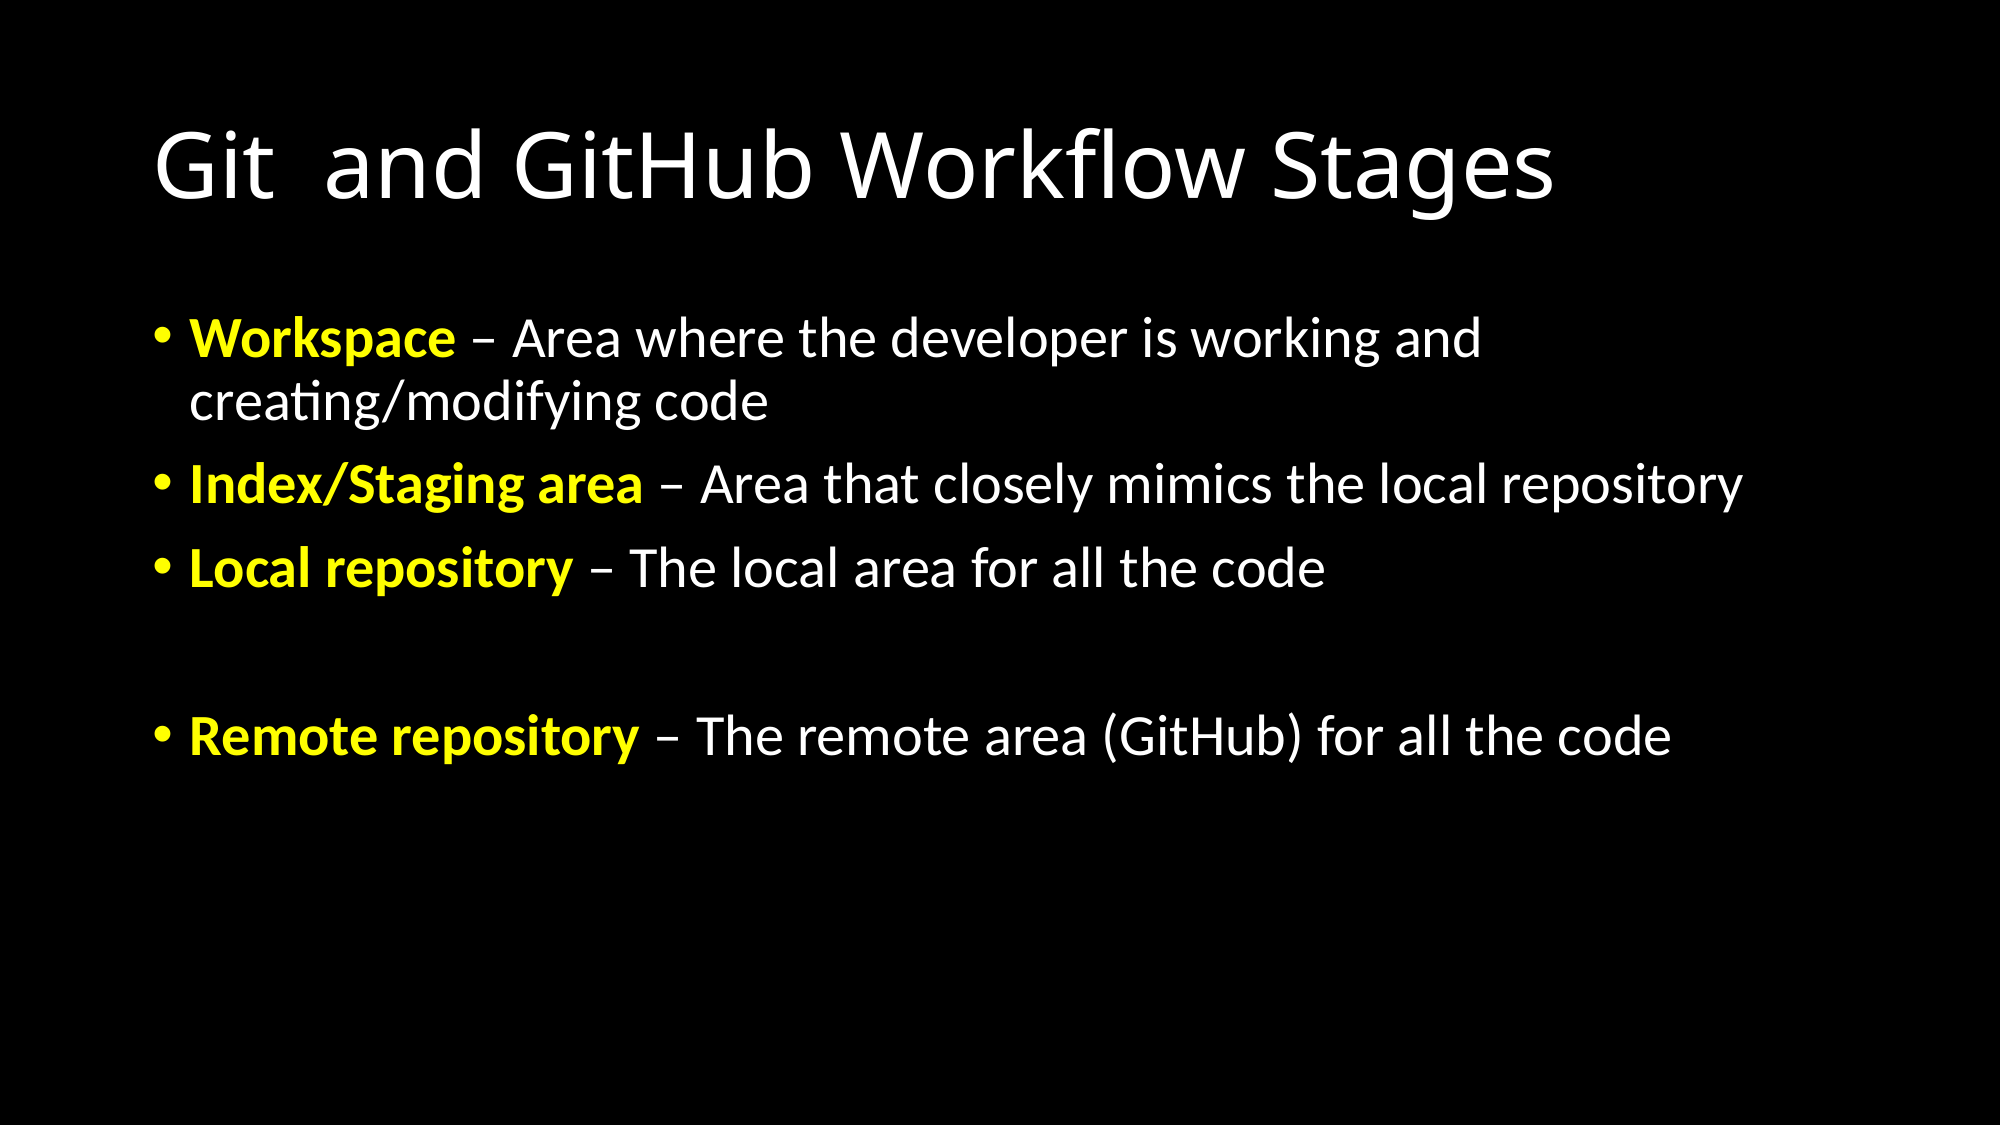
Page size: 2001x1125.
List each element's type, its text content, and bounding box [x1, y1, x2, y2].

list Workspace – Area where the developer is working and creating/modifying code Index/Staging area – Area that closely mimics the local repository Local repository – The local area for all the code Remote repository – The remote area (GitHub) for all the code [137, 299, 1863, 1014]
title Git and GitHub Workflow Stages [137, 59, 1863, 278]
